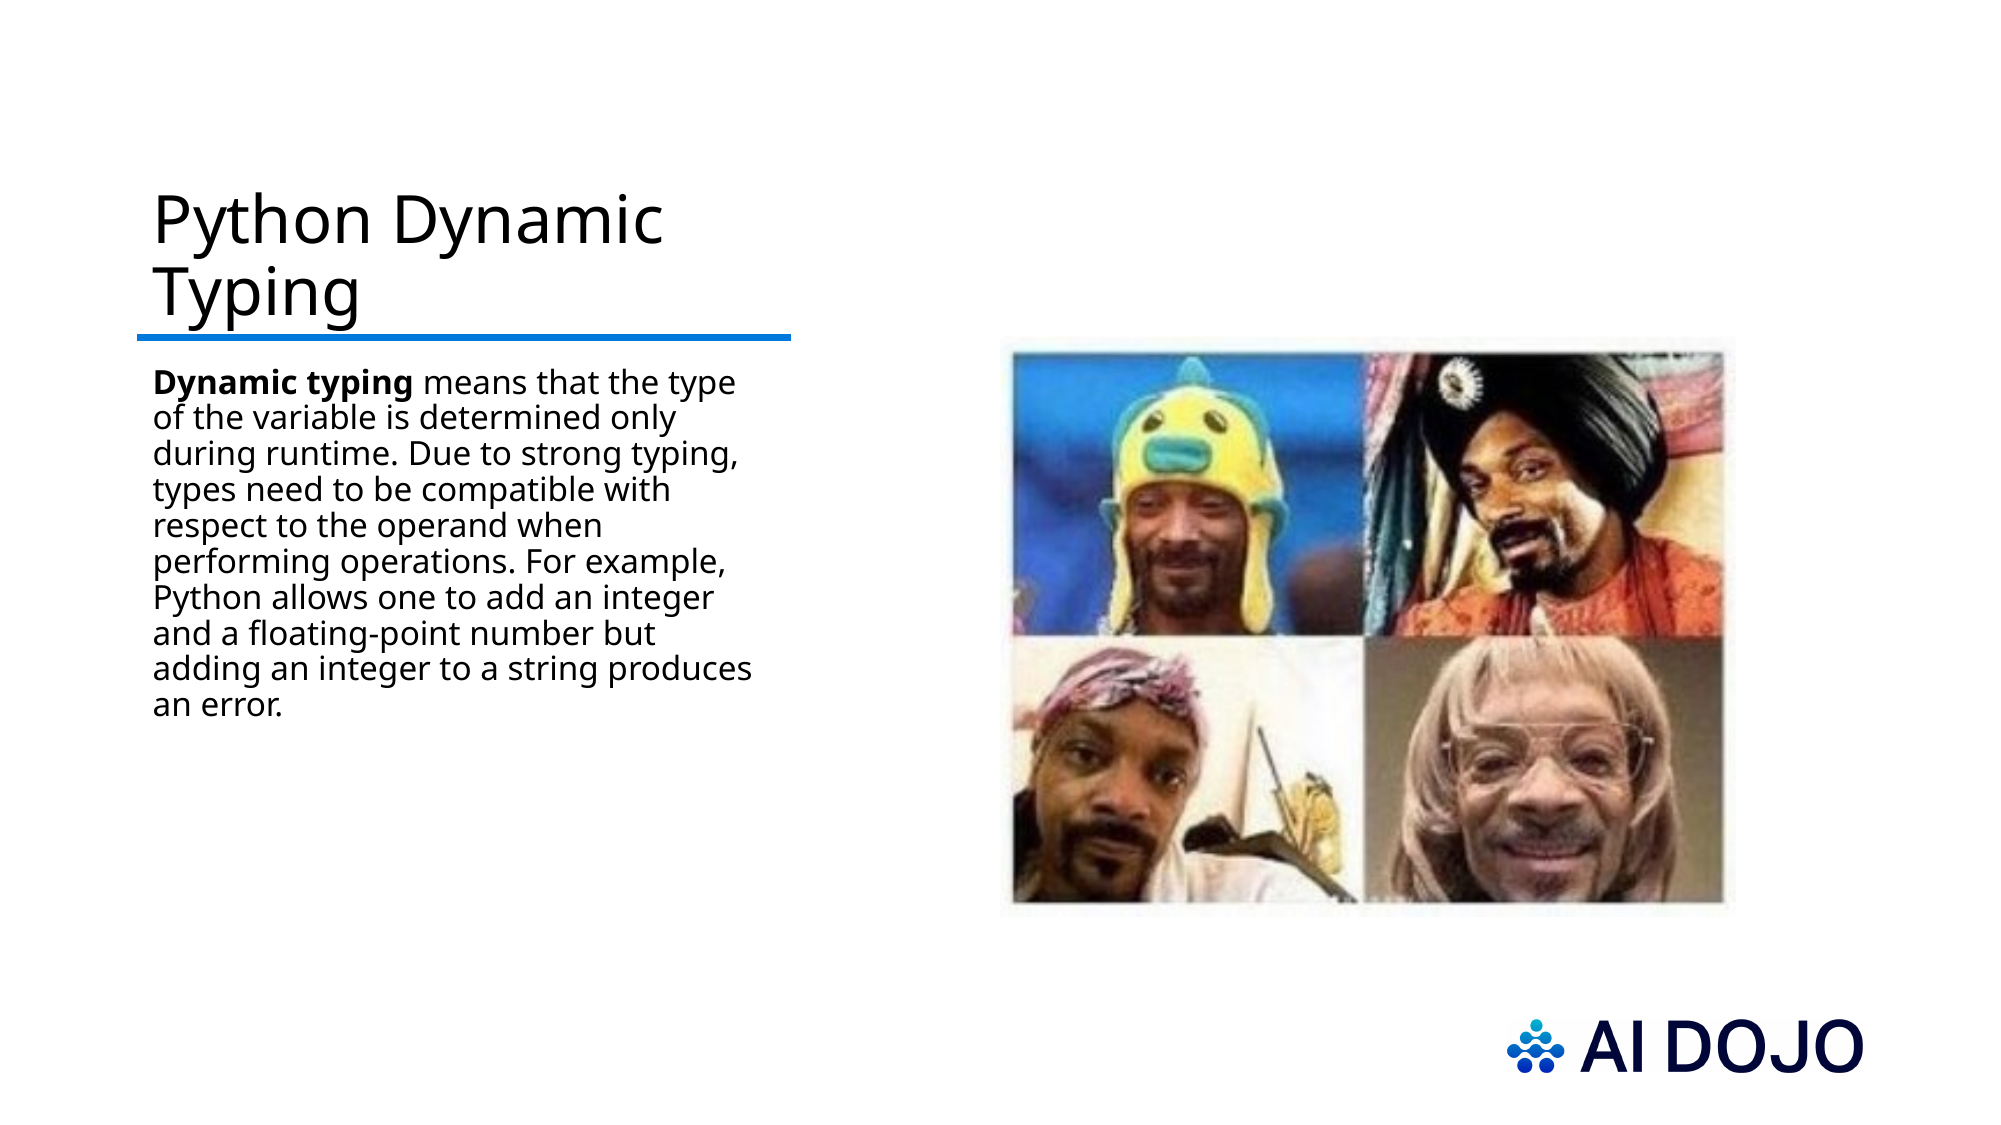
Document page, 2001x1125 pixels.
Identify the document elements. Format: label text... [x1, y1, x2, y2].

list Dynamic typing means that the type of the variable is determined only during runtime. Due to strong typing, types need to be compatible with respect to the operand when performing operations. For example, Python allows one to add an integer and a floating-point number but adding an integer to a string produces an error. [137, 357, 783, 961]
title Python Dynamic Typing [137, 75, 783, 338]
picture [1507, 1019, 1863, 1073]
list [1000, 336, 1736, 917]
